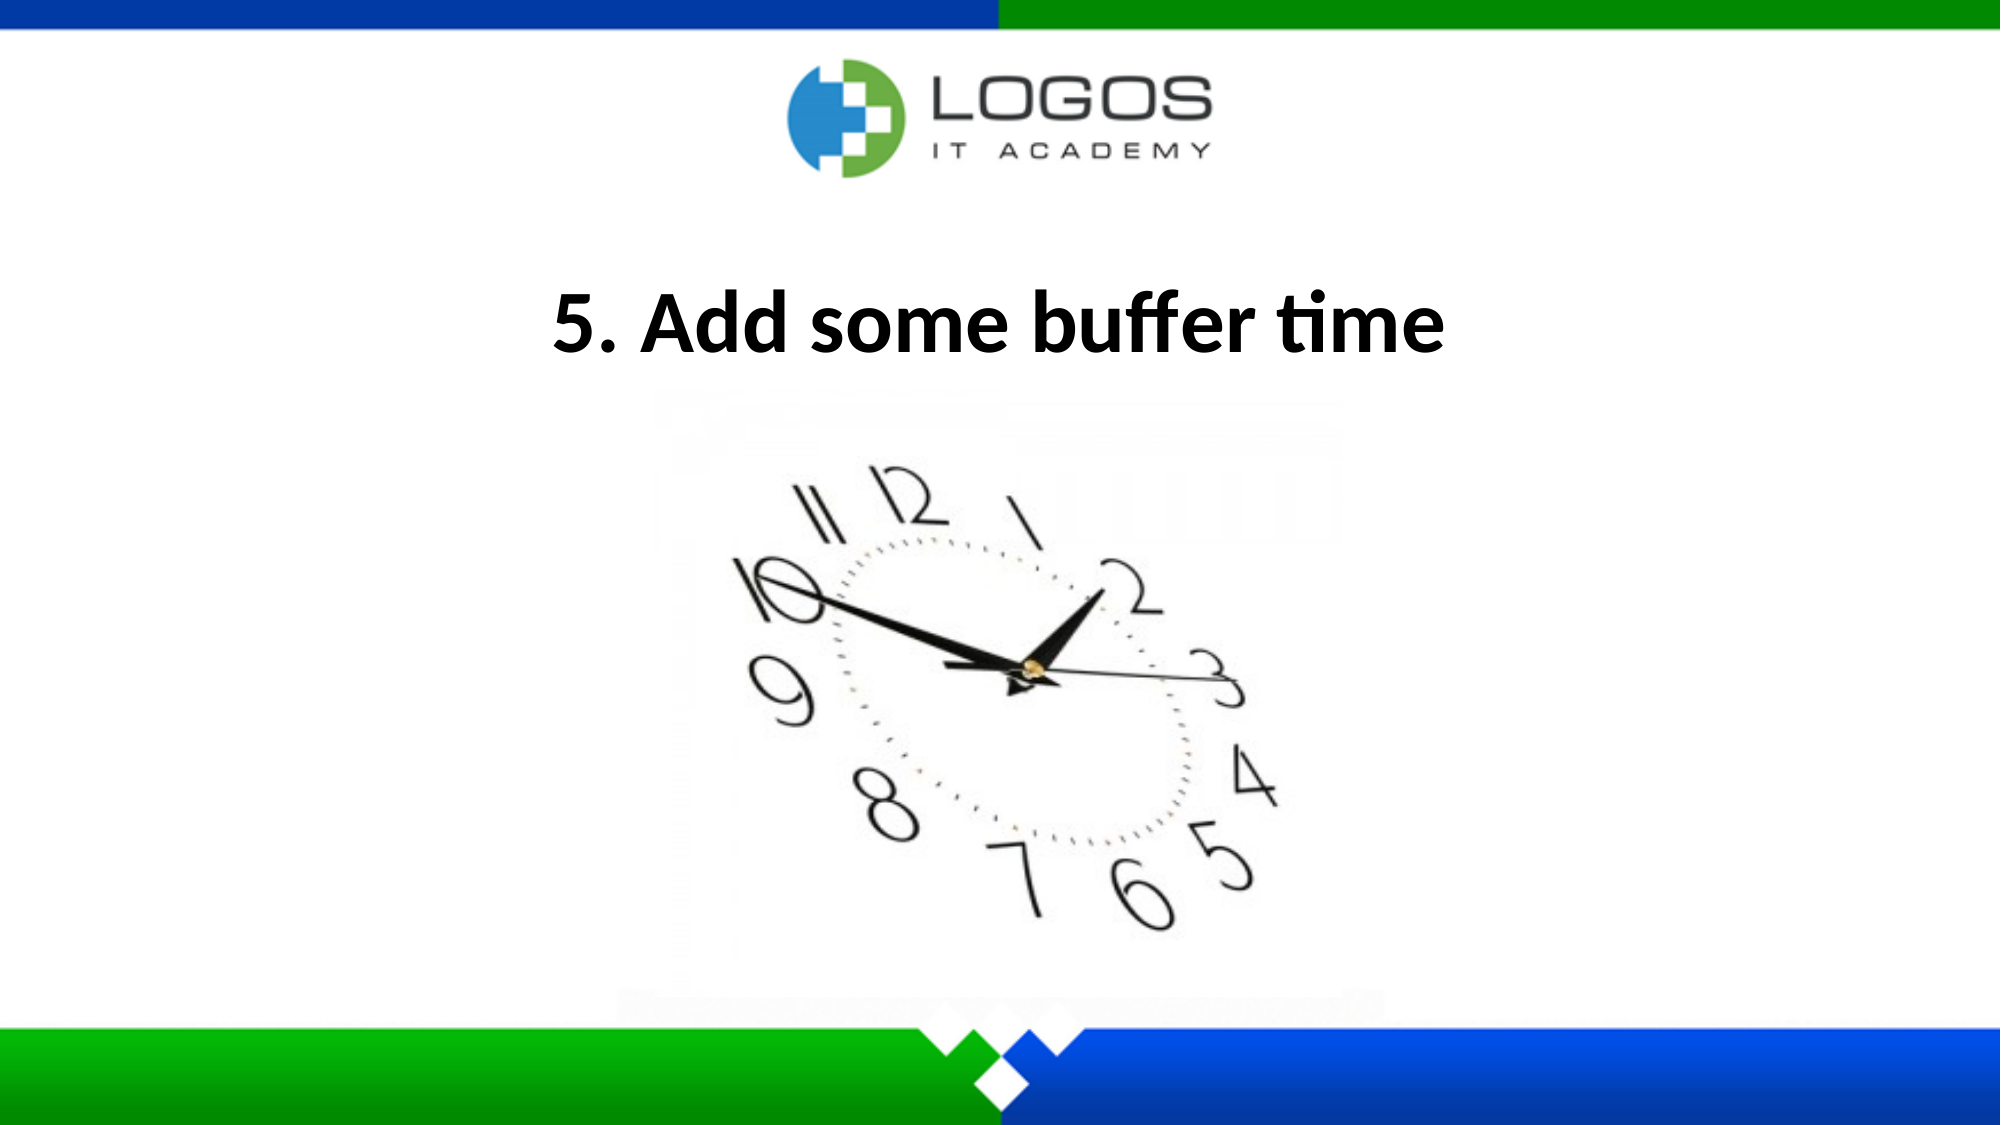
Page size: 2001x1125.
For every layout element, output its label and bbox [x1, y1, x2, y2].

text_box [0, 0, 2000, 1125]
